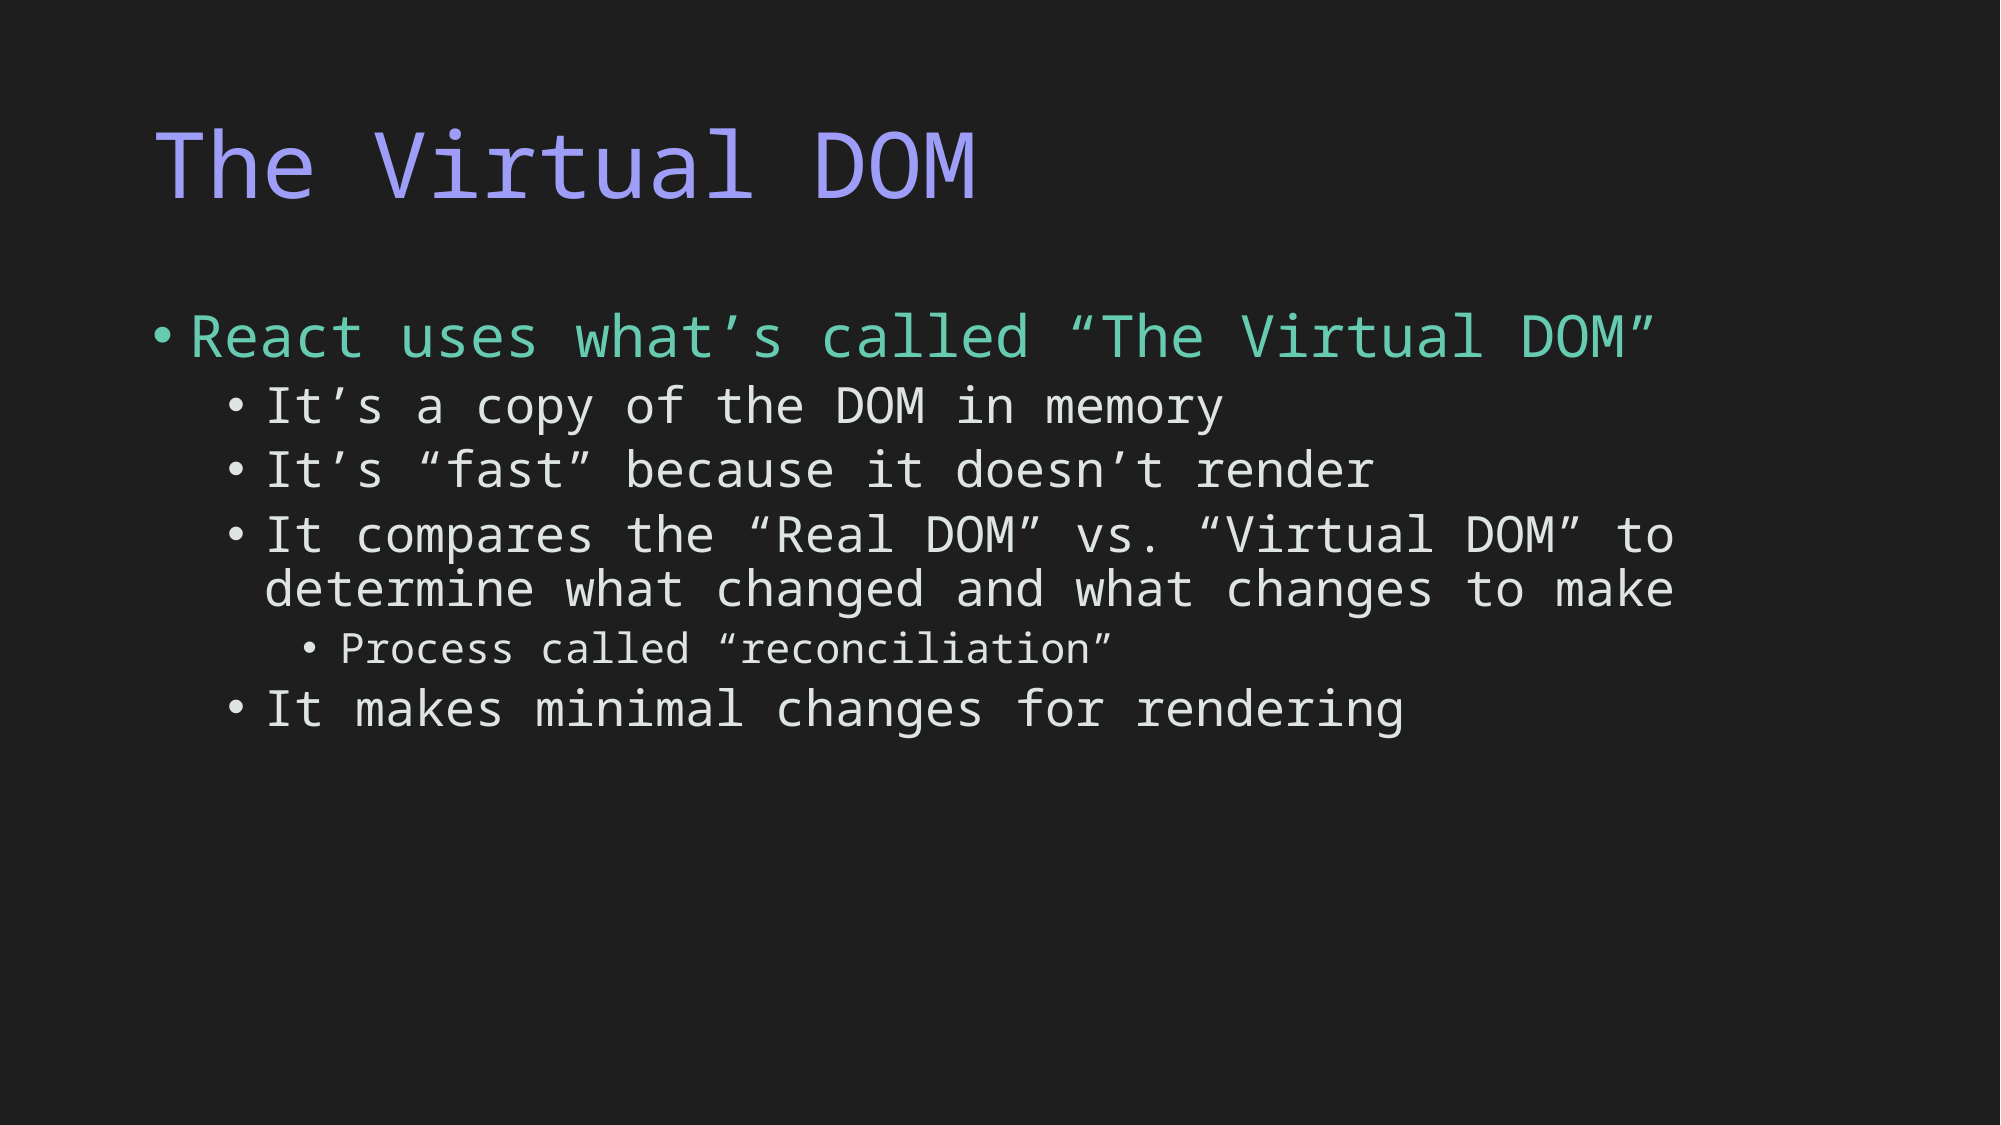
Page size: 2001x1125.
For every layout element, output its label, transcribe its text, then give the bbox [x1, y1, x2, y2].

title The Virtual DOM [137, 59, 1863, 278]
list React uses what’s called “The Virtual DOM” It’s a copy of the DOM in memory It’s “fast” because it doesn’t render It compares the “Real DOM” vs. “Virtual DOM” to determine what changed and what changes to make Process called “reconciliation” It makes minimal changes for rendering [137, 299, 1863, 1014]
